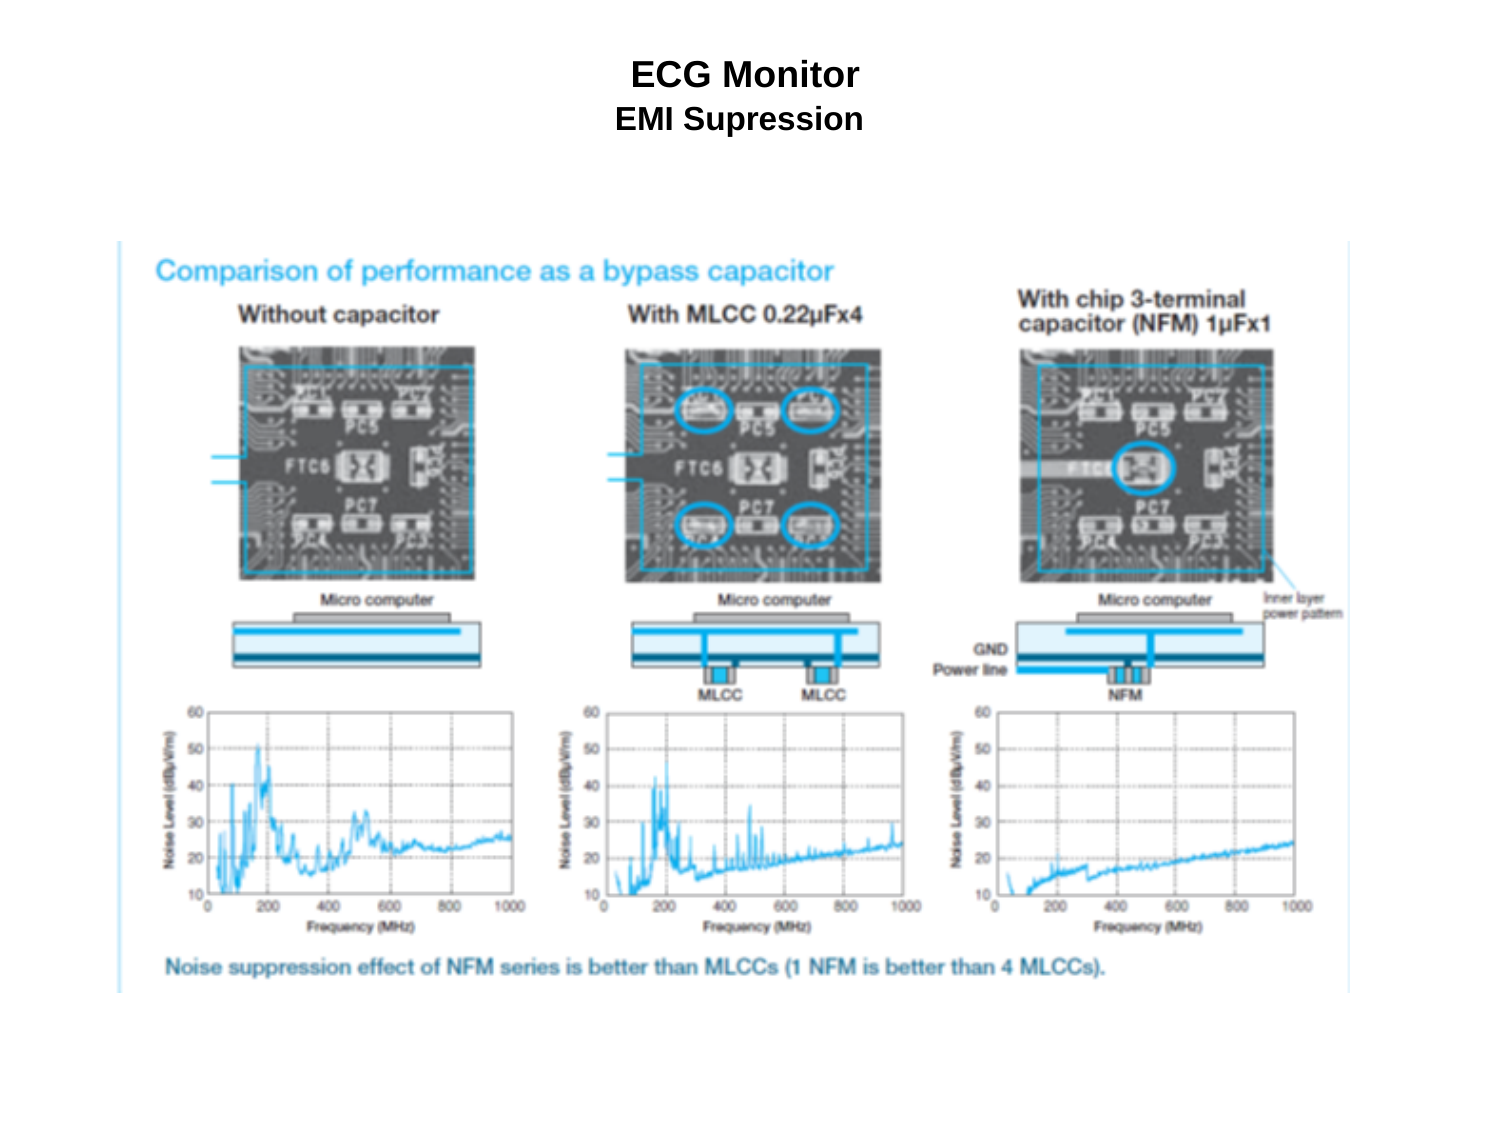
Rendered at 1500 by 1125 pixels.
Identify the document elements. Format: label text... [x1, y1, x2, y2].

text_box ECG Monitor [615, 42, 888, 103]
picture [104, 240, 1351, 993]
text_box EMI Supression [599, 89, 888, 145]
